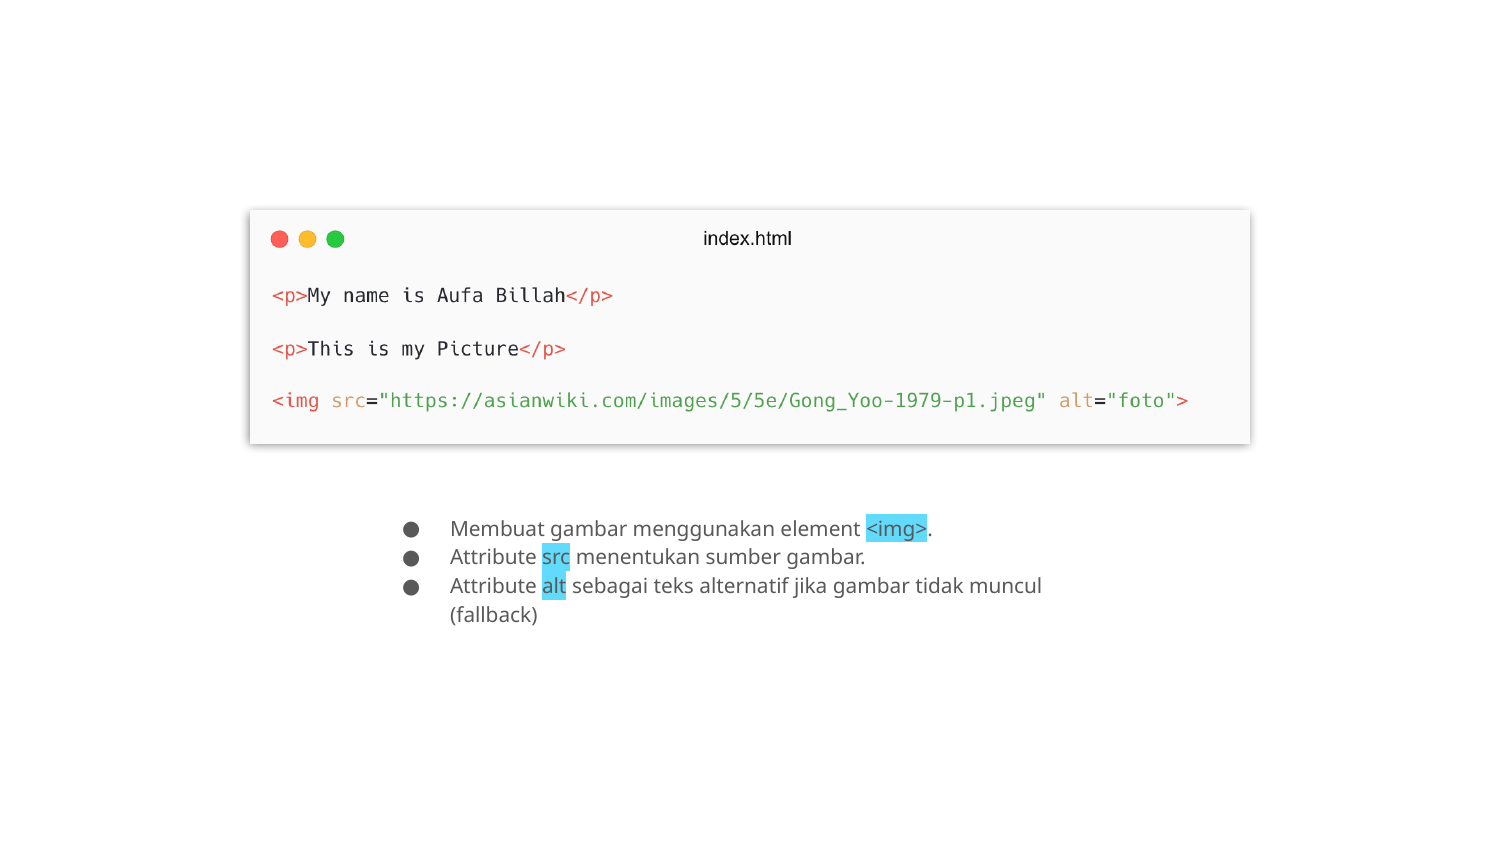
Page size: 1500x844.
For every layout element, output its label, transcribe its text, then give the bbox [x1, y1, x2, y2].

picture [249, 210, 1251, 444]
list Membuat gambar menggunakan element <img>. Attribute src menentukan sumber gambar. Attribute alt sebagai teks alternatif jika gambar tidak muncul (fallback) [359, 489, 1141, 649]
